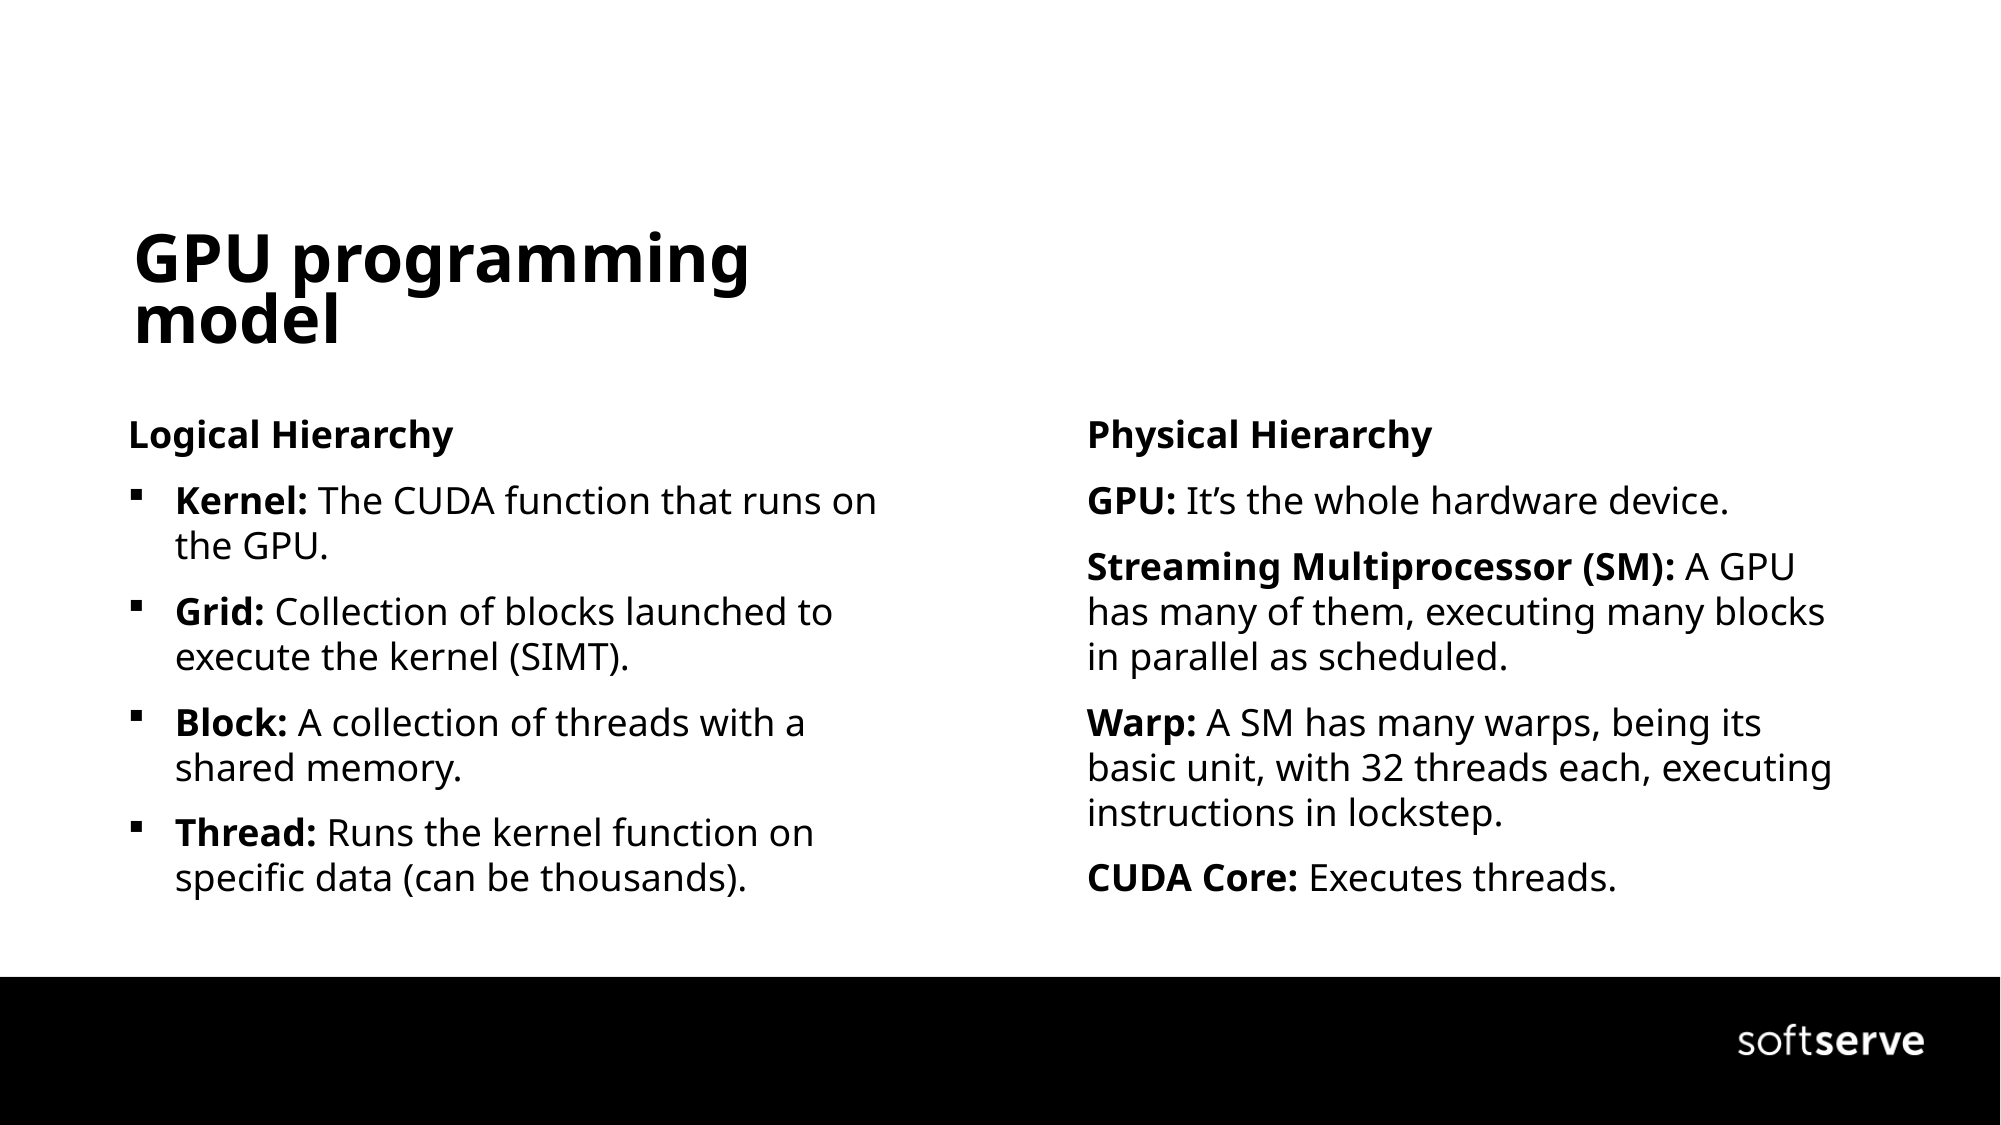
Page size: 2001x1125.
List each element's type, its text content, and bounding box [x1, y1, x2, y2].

list GPU programming model [133, 226, 874, 370]
text_box Physical Hierarchy GPU: It’s the whole hardware device. Streaming Multiprocessor (SM): A GPU has many of them, executing many blocks in parallel as scheduled. Warp: A SM has many warps, being its basic unit, with 32 threads each, executing instructions in lockstep. CUDA Core: Executes threads. [1086, 403, 1873, 915]
picture [0, 0, 2001, 1125]
text_box Logical Hierarchy Kernel: The CUDA function that runs on the GPU. Grid: Collection of blocks launched to execute the kernel (SIMT). Block: A collection of threads with a shared memory. Thread: Runs the kernel function on specific data (can be thousands). [127, 403, 913, 915]
